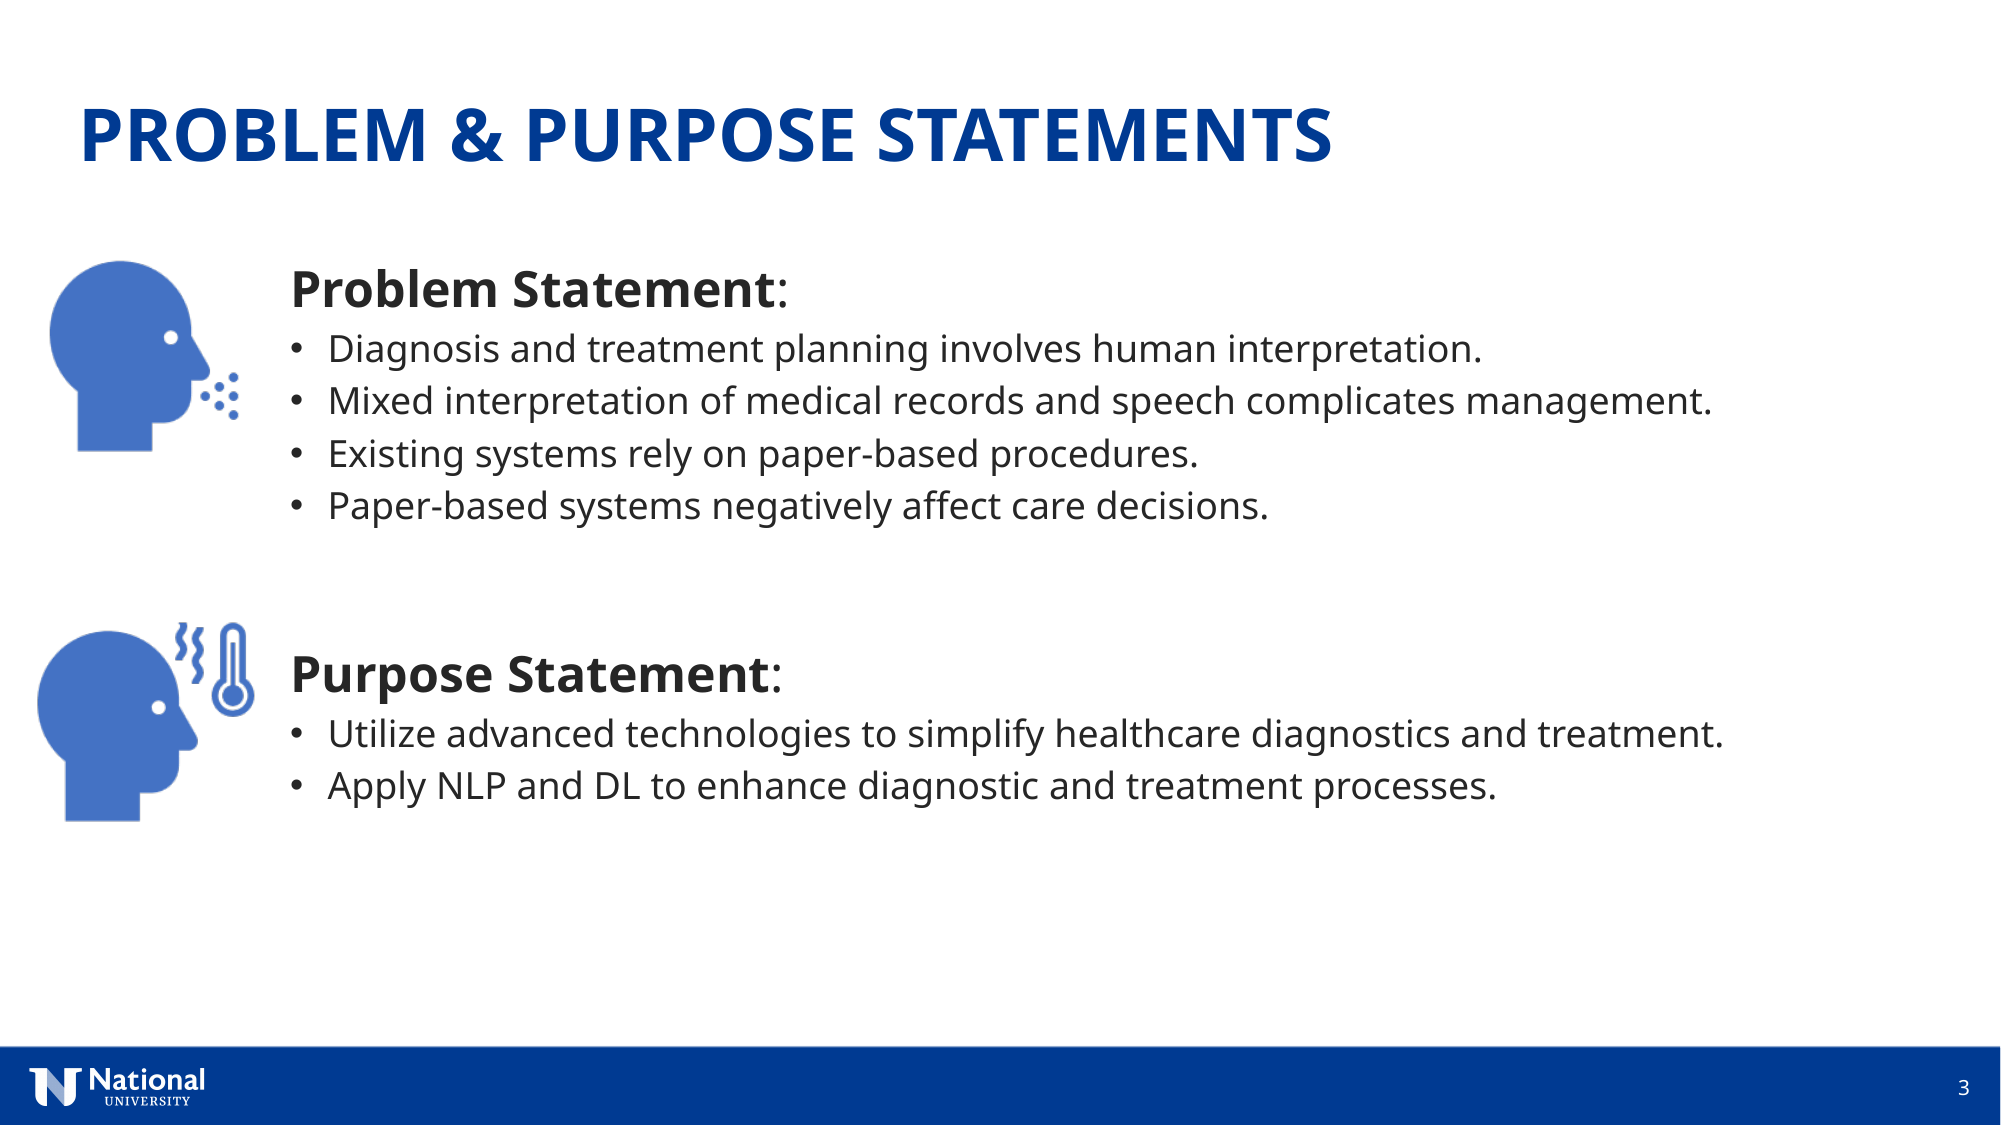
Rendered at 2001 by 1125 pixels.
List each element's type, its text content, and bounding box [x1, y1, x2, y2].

text_box PROBLEM & PURPOSE STATEMENTS [63, 80, 1445, 184]
picture [0, 0, 2001, 1125]
text_box Problem Statement: Diagnosis and treatment planning involves human interpretation. Mixed interpretation of medical records and speech complicates management. Existing systems rely on paper-based procedures. Paper-based systems negatively affect care decisions. Purpose Statement: Utilize advanced technologies to simplify healthcare diagnostics and treatment. Apply NLP and DL to enhance diagnostic and treatment processes. [275, 249, 1937, 990]
